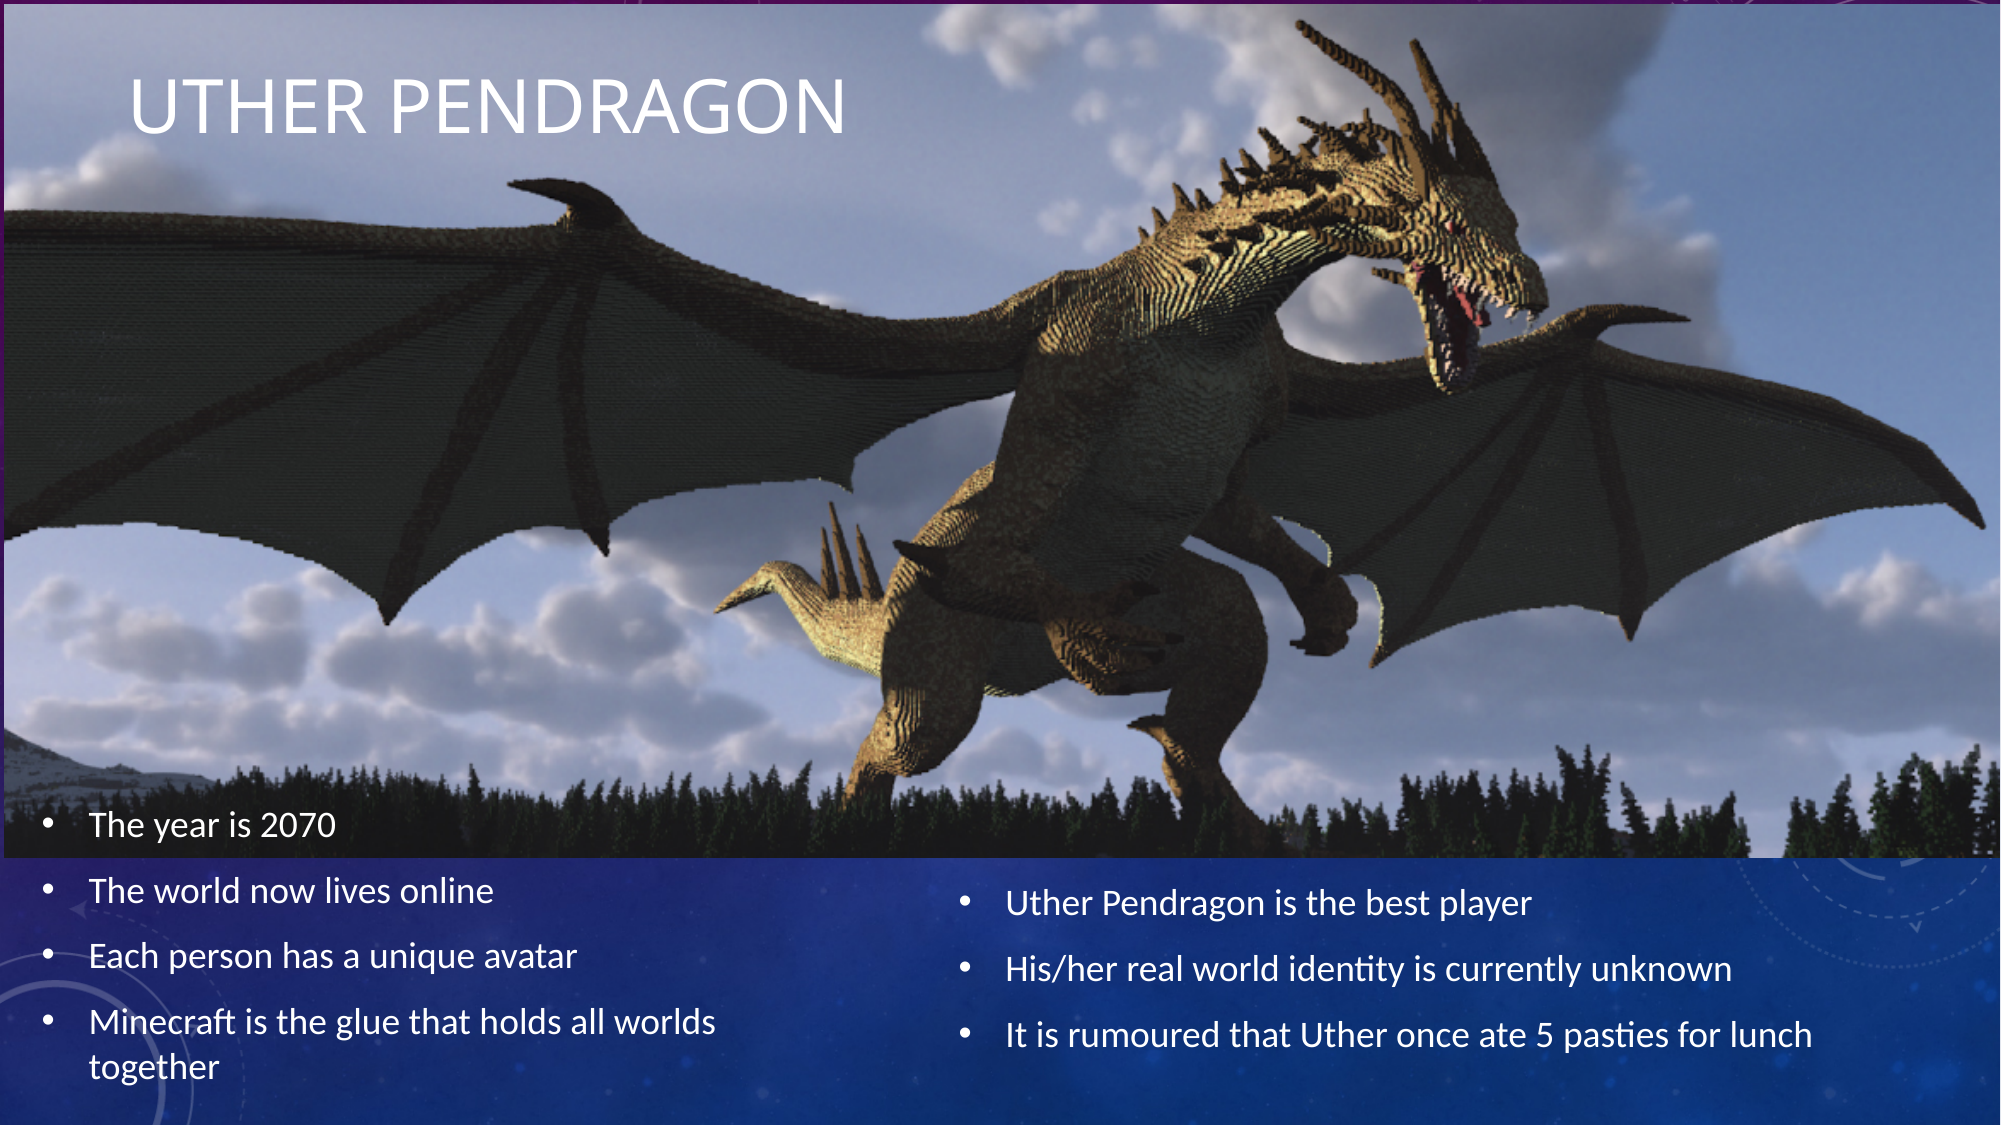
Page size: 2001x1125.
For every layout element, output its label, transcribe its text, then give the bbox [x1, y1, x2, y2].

text_box Uther Pendragon is the best player His/her real world identity is currently unknown It is rumoured that Uther once ate 5 pasties for lunch [943, 874, 1865, 1125]
list The year is 2070 The world now lives online Each person has a unique avatar Minecraft is the glue that holds all worlds together [26, 874, 825, 1125]
picture [0, 0, 2001, 1125]
